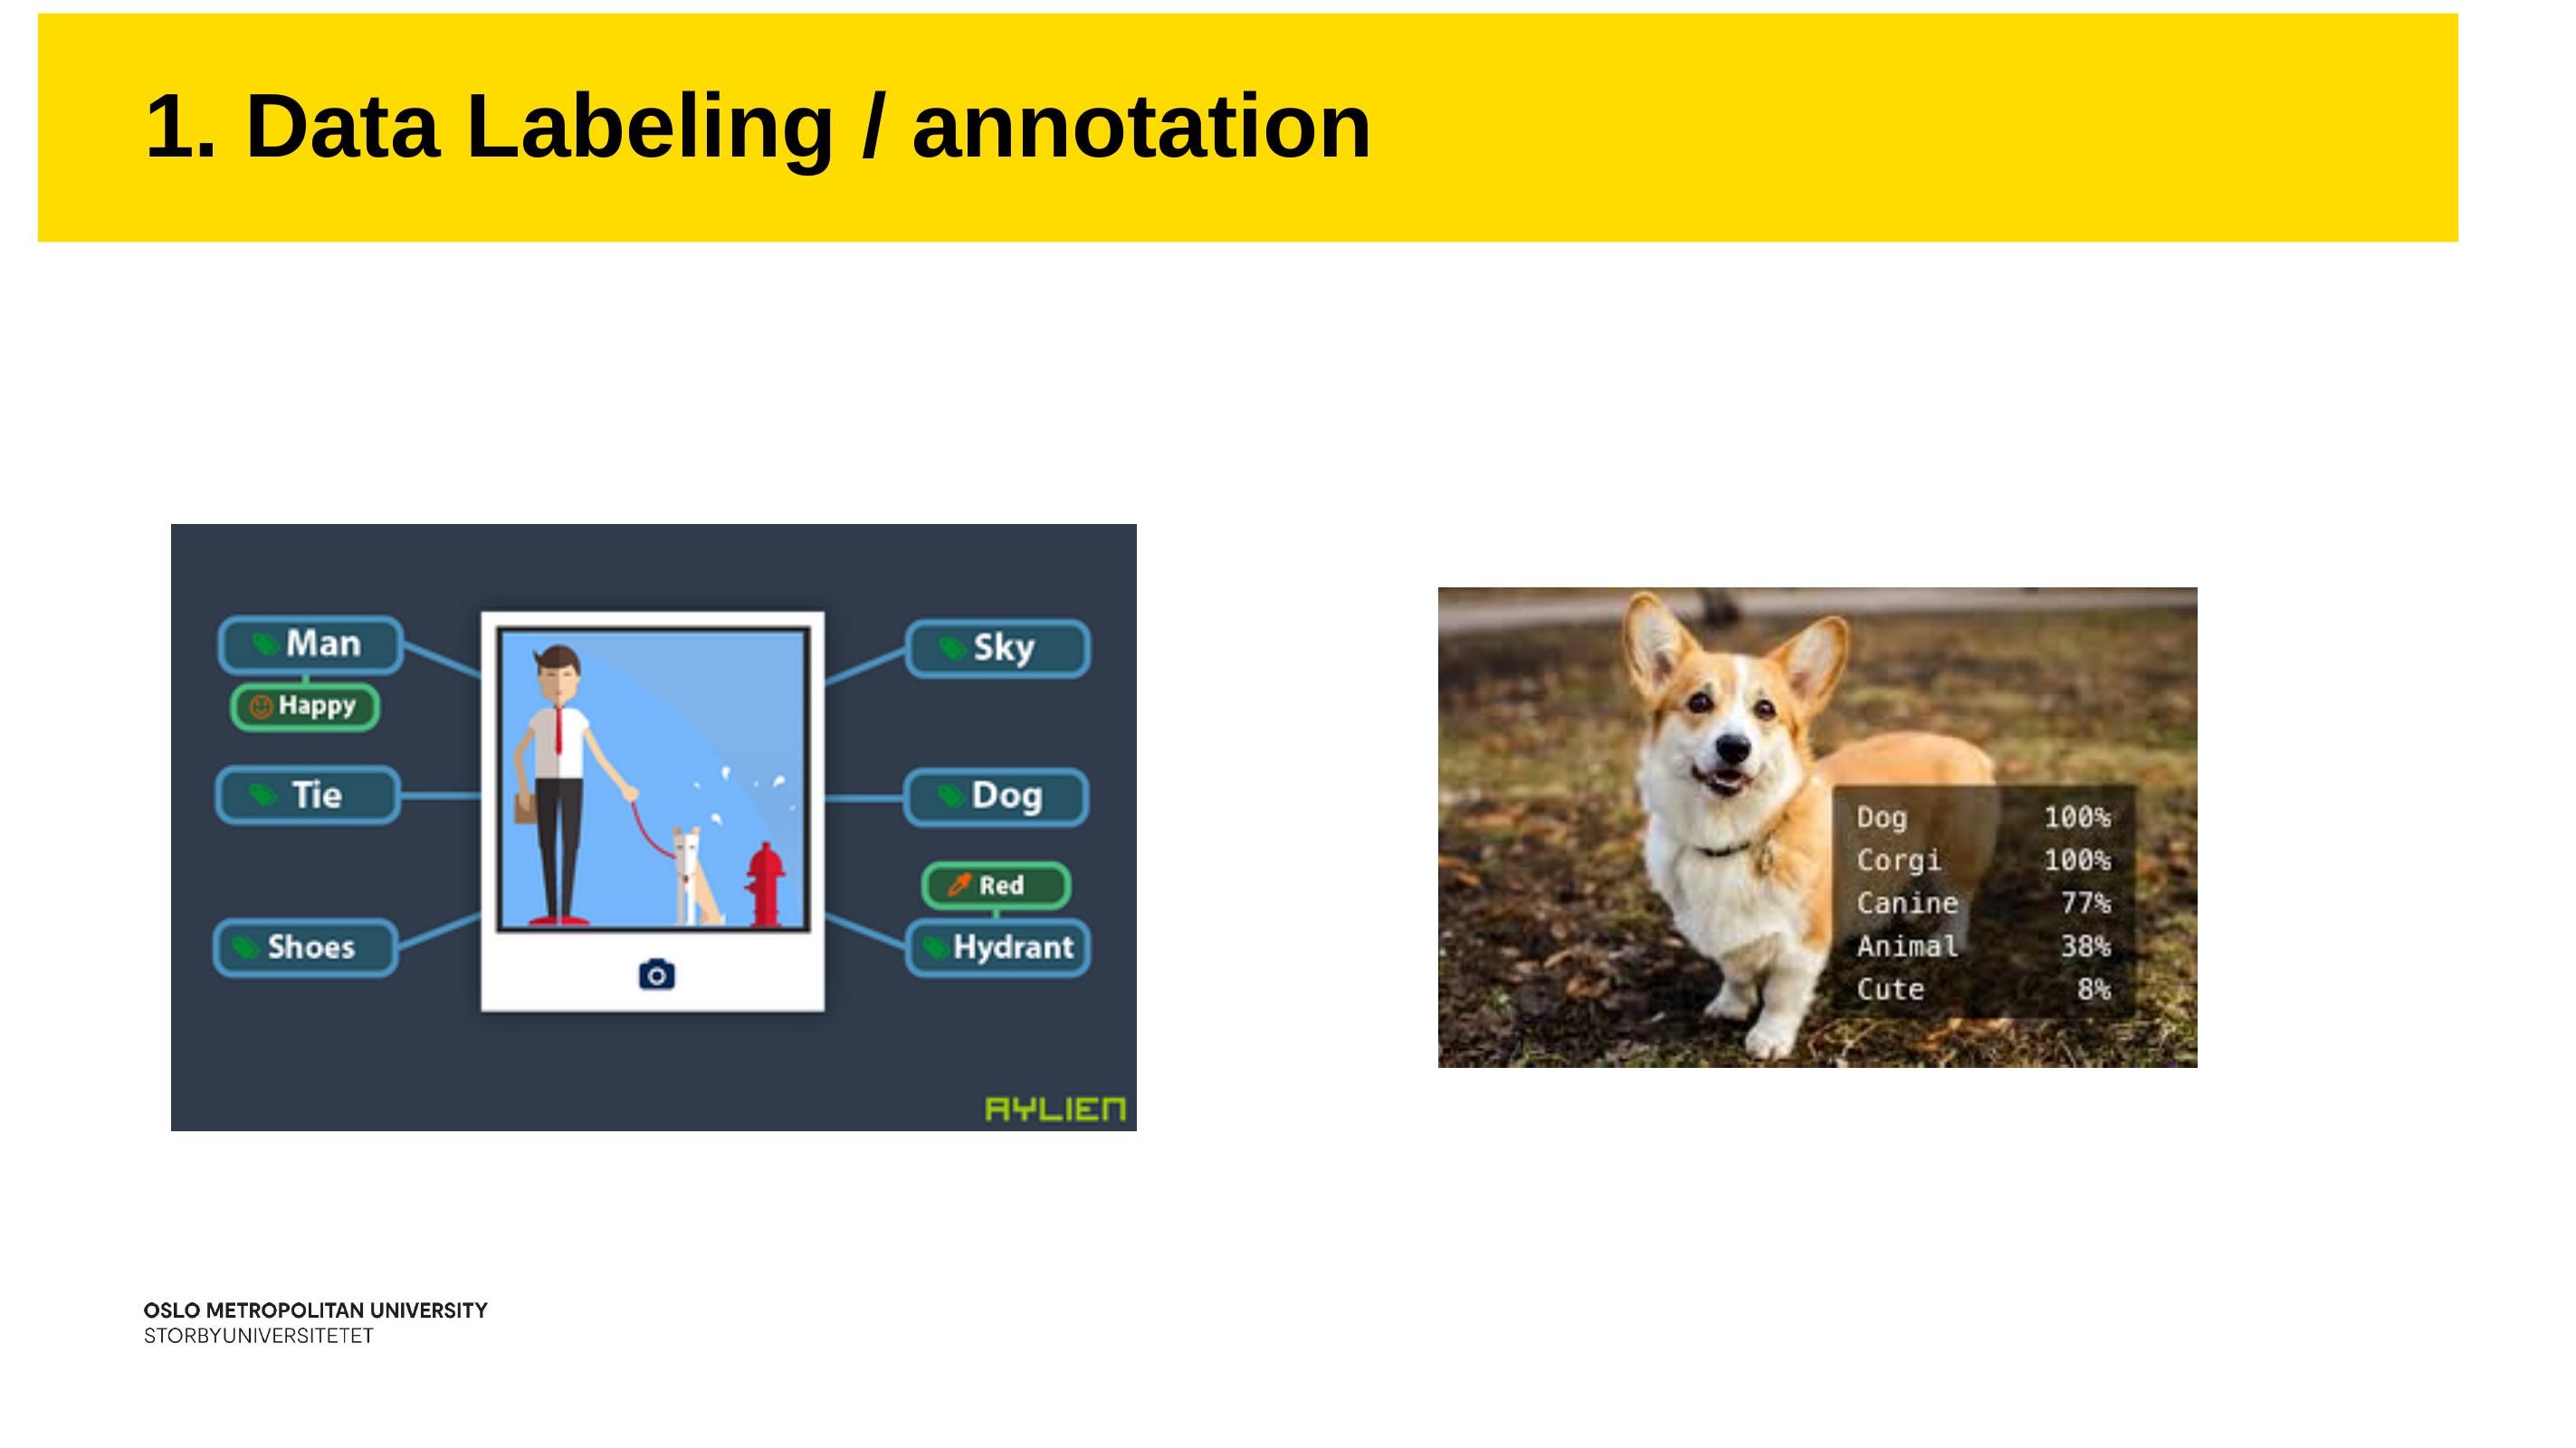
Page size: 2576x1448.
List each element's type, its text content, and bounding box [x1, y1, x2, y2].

text_box [37, 13, 2459, 243]
text_box 1. Data Labeling / annotation [144, 78, 2428, 177]
picture [144, 1302, 488, 1343]
picture [1438, 587, 2198, 1068]
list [171, 524, 1137, 1131]
